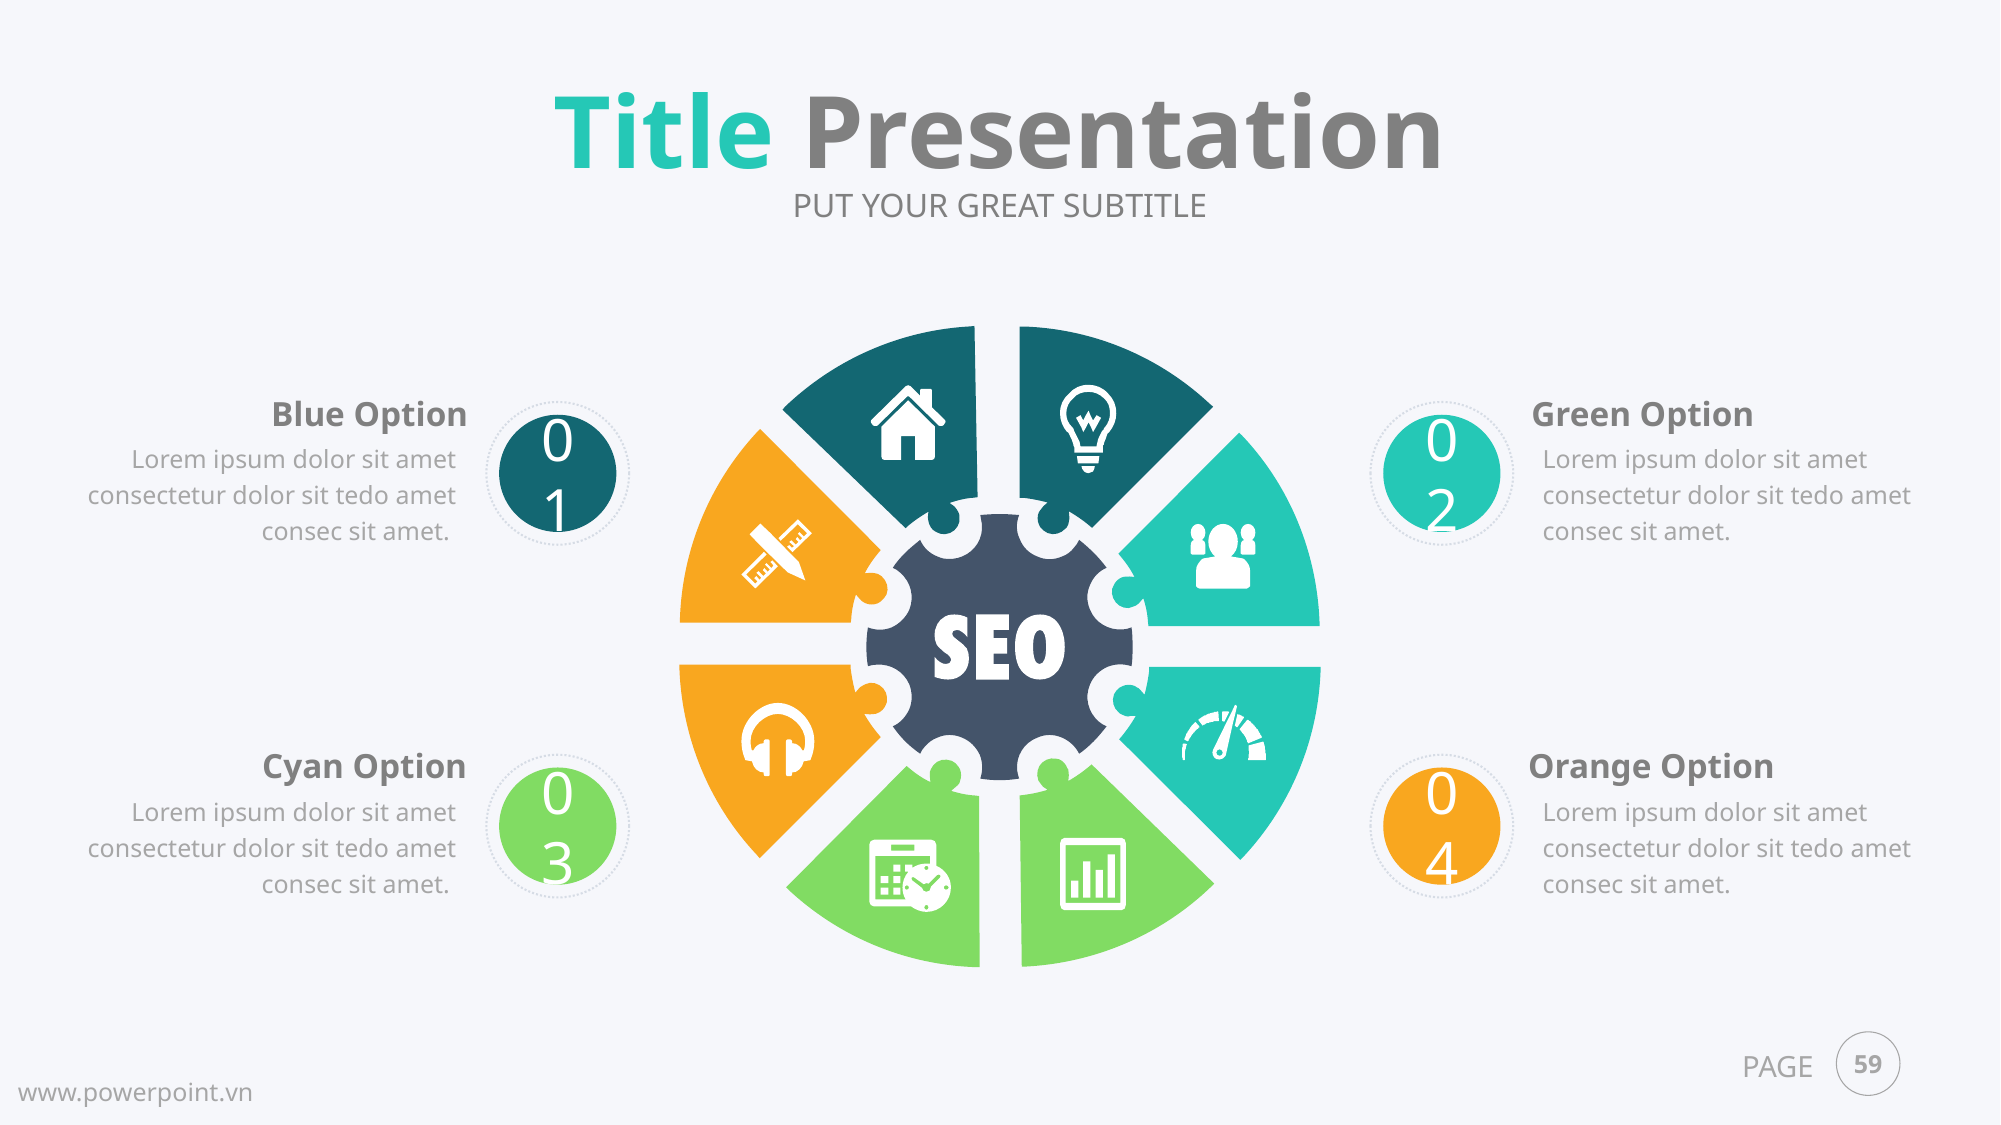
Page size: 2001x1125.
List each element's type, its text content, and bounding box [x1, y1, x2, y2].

text_box Blue Option [256, 385, 483, 441]
text_box Green Option [1516, 385, 1770, 441]
text_box Cyan Option [247, 738, 483, 793]
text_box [866, 513, 1133, 781]
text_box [486, 401, 630, 545]
text_box Lorem ipsum dolor sit amet consectetur dolor sit tedo amet consec sit amet. [48, 430, 472, 553]
text_box Lorem ipsum dolor sit amet consectetur dolor sit tedo amet consec sit amet. [1527, 430, 1951, 553]
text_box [493, 64, 1507, 237]
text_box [486, 754, 630, 898]
text_box Lorem ipsum dolor sit amet consectetur dolor sit tedo amet consec sit amet. [48, 783, 472, 906]
text_box Lorem ipsum dolor sit amet consectetur dolor sit tedo amet consec sit amet. [1527, 783, 1951, 906]
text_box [1370, 401, 1514, 545]
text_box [1370, 754, 1514, 898]
text_box Orange Option [1513, 738, 1790, 793]
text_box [679, 325, 1321, 968]
